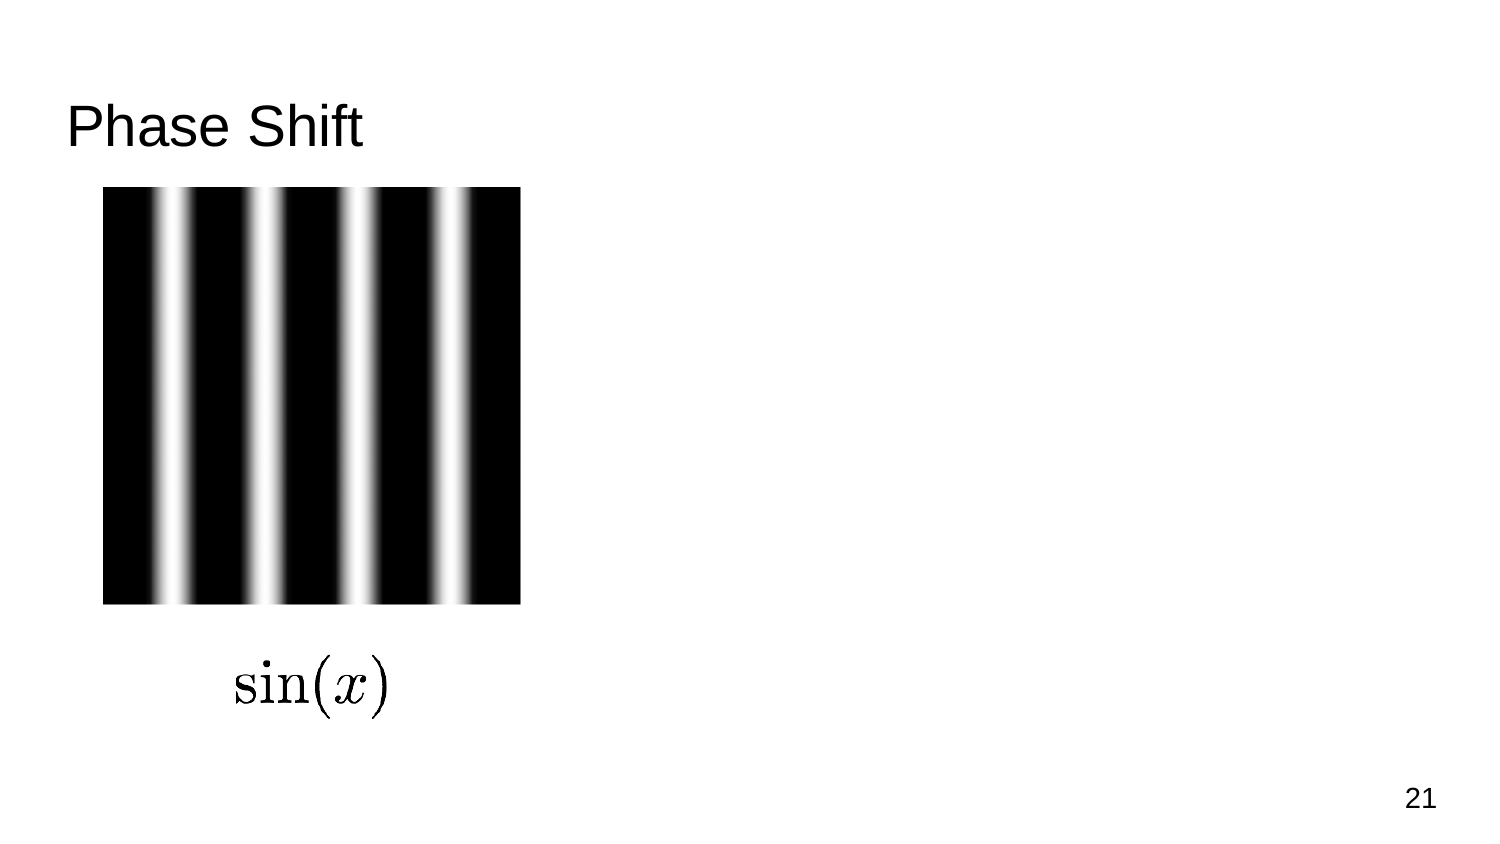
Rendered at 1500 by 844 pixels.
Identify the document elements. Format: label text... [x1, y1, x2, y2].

picture [236, 653, 388, 720]
title Phase Shift [51, 72, 1449, 167]
slide_number ‹#› [1389, 764, 1480, 830]
picture [94, 178, 530, 613]
